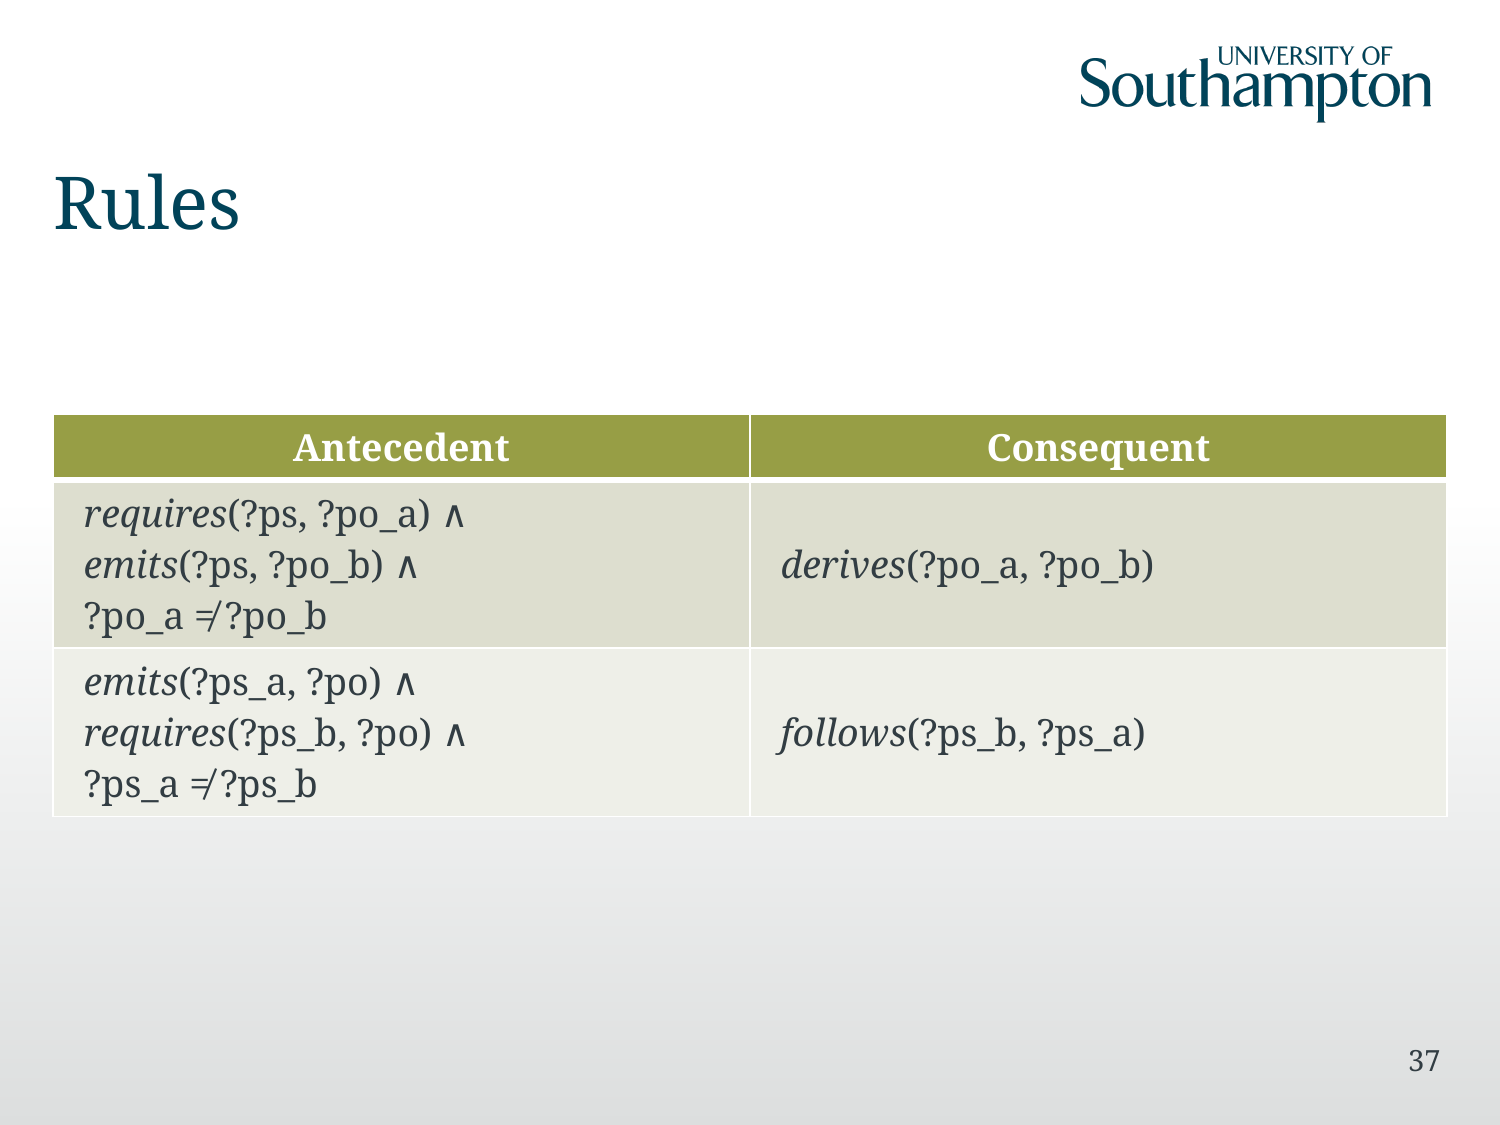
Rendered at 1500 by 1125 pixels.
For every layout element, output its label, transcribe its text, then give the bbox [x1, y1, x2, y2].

table_cell emits(?ps_a, ?po) ∧ requires(?ps_b, ?po) ∧ ?ps_a ≠ ?ps_b [54, 649, 749, 816]
slide_number 37 [1127, 1034, 1441, 1111]
picture [1080, 46, 1432, 125]
table_cell derives(?po_a, ?po_b) [751, 483, 1446, 647]
picture [1344, 46, 1351, 54]
table_cell requires(?ps, ?po_a) ∧ emits(?ps, ?po_b) ∧ ?po_a ≠ ?po_b [54, 483, 749, 647]
table_cell follows(?ps_b, ?ps_a) [751, 649, 1446, 816]
table_header Antecedent [54, 415, 749, 477]
table_header Consequent [751, 415, 1446, 477]
title Rules [52, 148, 1448, 256]
